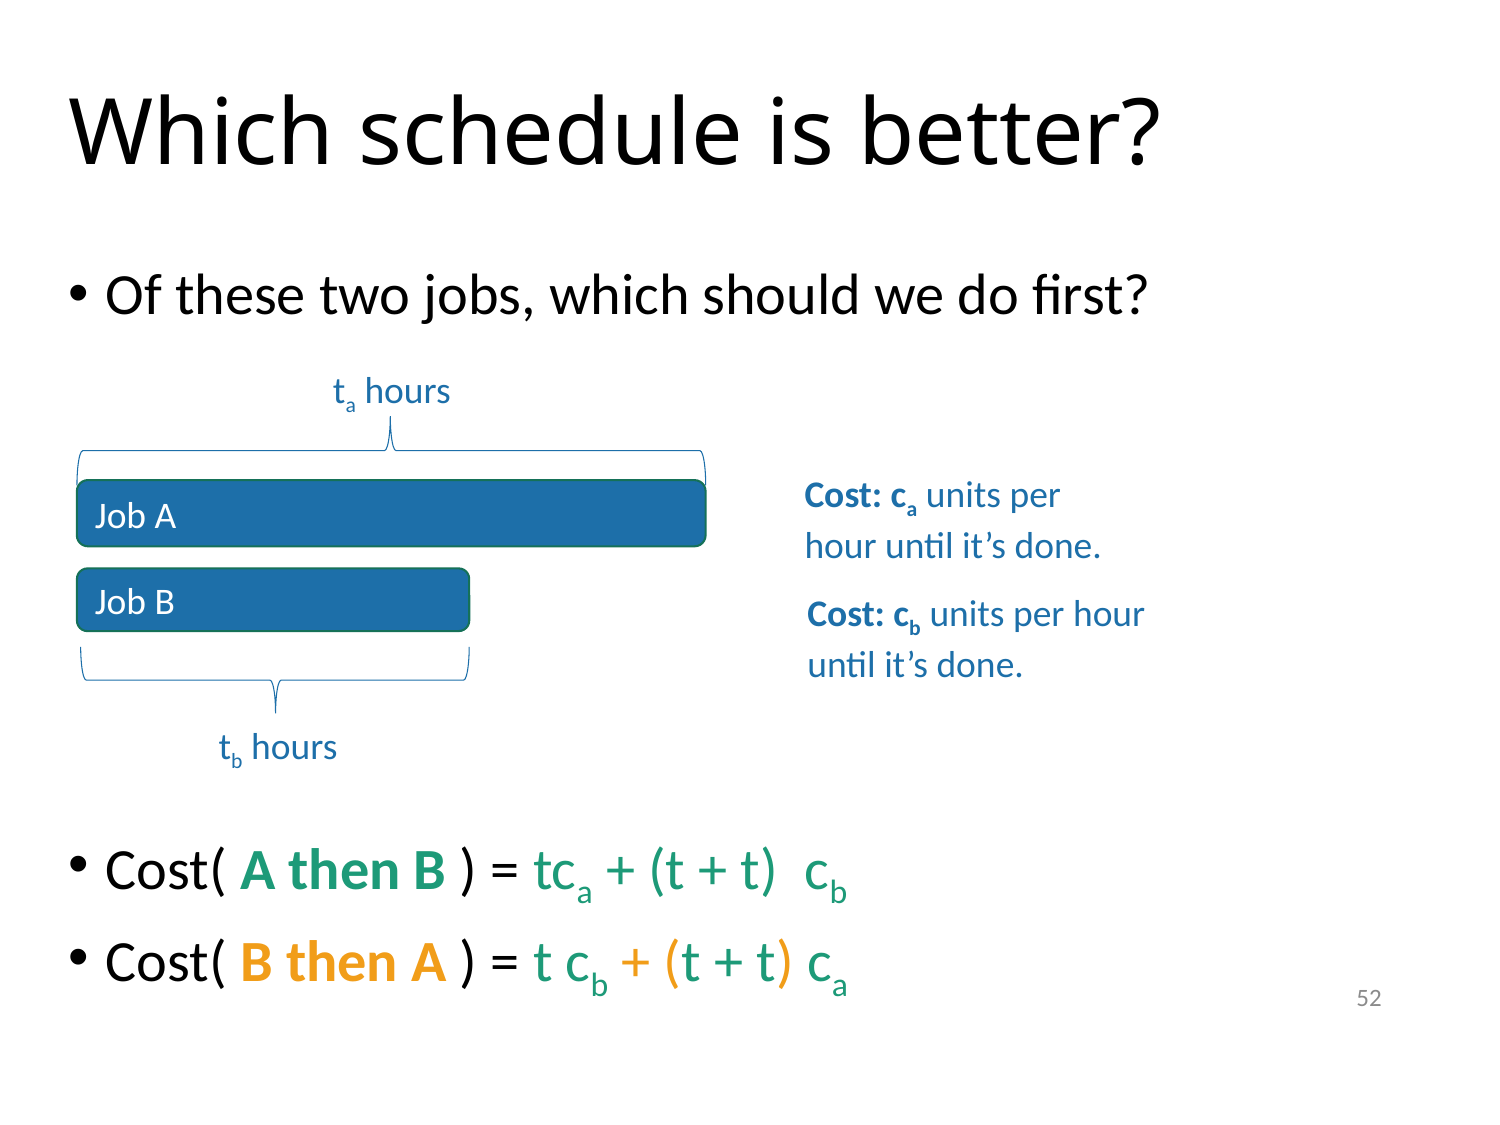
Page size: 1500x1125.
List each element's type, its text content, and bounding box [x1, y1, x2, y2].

text_box [76, 425, 707, 486]
text_box Job A [75, 486, 707, 548]
text_box Cost: cb units per hour until it’s done. [792, 581, 1161, 693]
text_box ta hours [318, 358, 548, 425]
slide_number 52 [1059, 966, 1397, 1027]
title Which schedule is better? [53, 26, 1279, 244]
text_box Job B [75, 567, 471, 633]
text_box tb hours [203, 714, 433, 781]
text_box [80, 646, 470, 714]
text_box Cost: ca units per hour until it’s done. [789, 462, 1129, 574]
